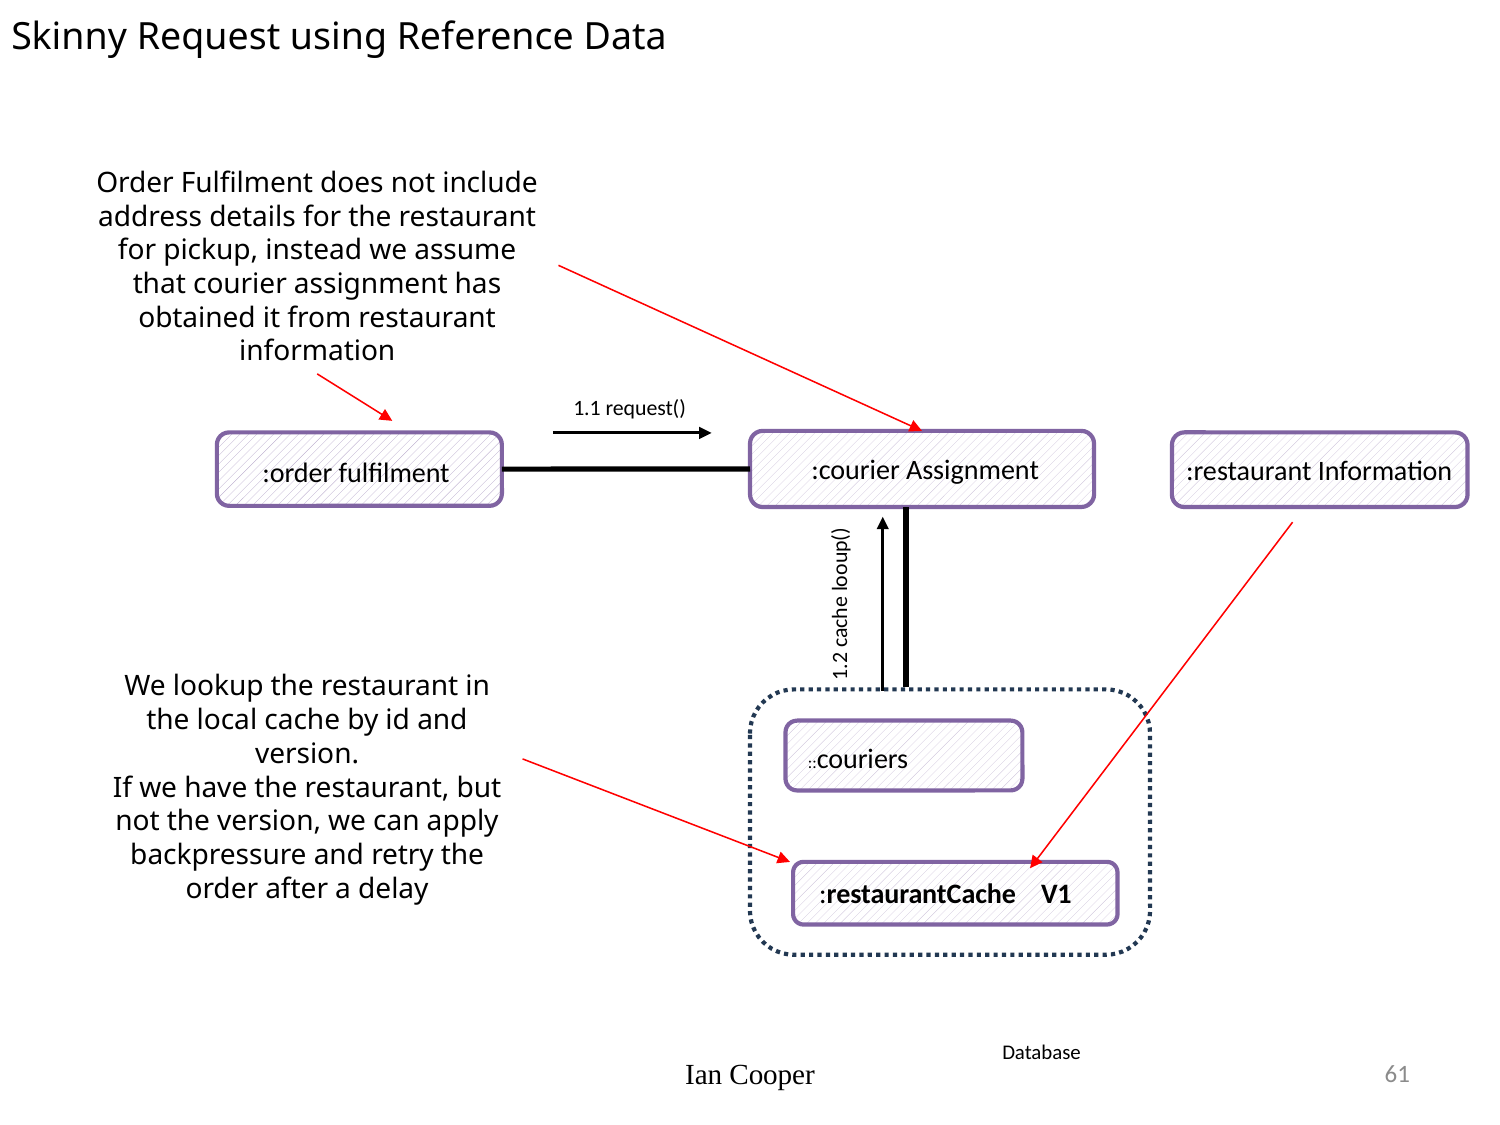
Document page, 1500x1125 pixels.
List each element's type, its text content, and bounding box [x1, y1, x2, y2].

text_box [522, 758, 791, 863]
text_box 1.2 cache looup() [817, 497, 859, 696]
text_box :order fulfilment [247, 447, 480, 496]
text_box We lookup the restaurant in the local cache by id and version. If we have the restaurant, but not the version, we can apply backpressure and retry the order after a delay [93, 660, 521, 912]
footer Ian Cooper [512, 1042, 988, 1103]
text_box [1029, 521, 1293, 869]
text_box Skinny Request using Reference Data [0, 0, 1500, 69]
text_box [558, 249, 923, 432]
text_box [214, 430, 505, 508]
text_box :restaurant Information [1171, 445, 1489, 494]
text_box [316, 342, 393, 421]
slide_number 61 [1074, 1042, 1425, 1103]
text_box :courier Assignment [796, 443, 1060, 493]
text_box [747, 687, 1153, 957]
text_box Order Fulfilment does not include address details for the restaurant for pickup, instead we assume that courier assignment has obtained it from restaurant information [75, 156, 559, 374]
text_box Database [987, 1031, 1100, 1071]
text_box [747, 428, 1097, 510]
text_box [1169, 430, 1470, 510]
